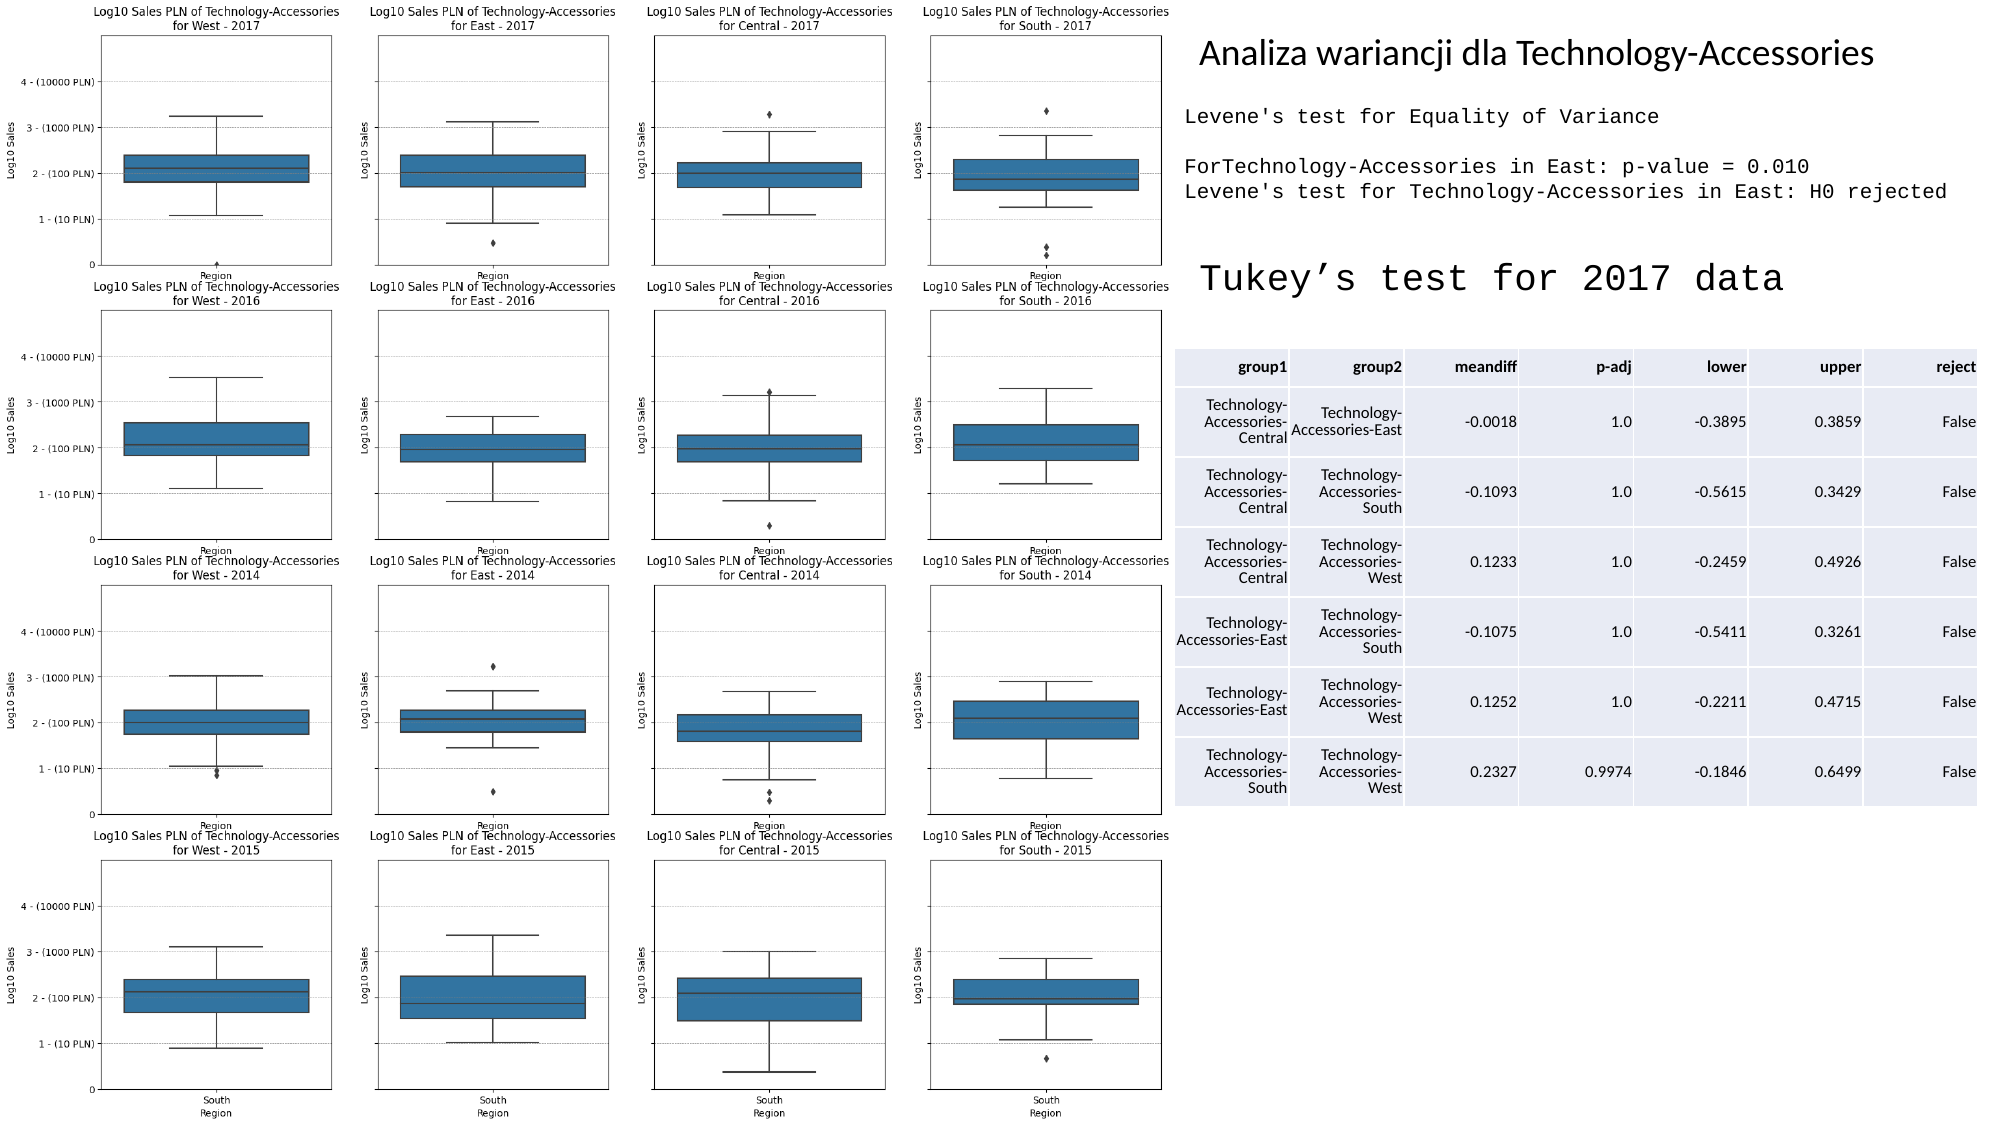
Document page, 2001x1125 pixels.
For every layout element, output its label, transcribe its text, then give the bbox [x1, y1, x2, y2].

table_cell 1.0 [1519, 668, 1633, 736]
table_cell False [1864, 388, 1977, 456]
table_header lower [1634, 349, 1747, 386]
table_cell 0.3261 [1749, 598, 1862, 666]
table_cell 0.3429 [1749, 458, 1862, 526]
table_cell 1.0 [1519, 598, 1633, 666]
table_cell Technology-Accessories-Central [1175, 458, 1288, 526]
table_header reject [1864, 349, 1977, 386]
table_cell -0.2459 [1634, 528, 1747, 596]
table_cell Technology-Accessories-West [1290, 528, 1403, 596]
table_cell Technology-Accessories-East [1290, 388, 1403, 456]
table_cell 1.0 [1519, 458, 1633, 526]
table_header p-adj [1519, 349, 1633, 386]
table_cell False [1864, 738, 1977, 806]
table_header upper [1749, 349, 1862, 386]
text_box Levene's test for Equality of Variance ForTechnology-Accessories in East: p-value = 0.010 Levene's test for Technology-Accessories in East: H0 rejected [1184, 102, 1968, 203]
table_cell Technology-Accessories-South [1175, 738, 1288, 806]
table_cell -0.5615 [1634, 458, 1747, 526]
table_cell -0.1846 [1634, 738, 1747, 806]
table_cell -0.2211 [1634, 668, 1747, 736]
table_cell Technology-Accessories-South [1290, 598, 1403, 666]
table_cell 0.3859 [1749, 388, 1862, 456]
table_cell 1.0 [1519, 388, 1633, 456]
table_cell 0.4926 [1749, 528, 1862, 596]
table_cell 0.9974 [1519, 738, 1633, 806]
table_cell Technology-Accessories-Central [1175, 528, 1288, 596]
table_cell -0.1093 [1405, 458, 1518, 526]
table_cell 0.6499 [1749, 738, 1862, 806]
table_cell Technology-Accessories-East [1175, 598, 1288, 666]
table_cell Technology-Accessories-West [1290, 668, 1403, 736]
table_header group1 [1175, 349, 1288, 386]
table_cell Technology-Accessories-East [1175, 668, 1288, 736]
table_cell False [1864, 668, 1977, 736]
table_cell 0.1252 [1405, 668, 1518, 736]
table_cell False [1864, 598, 1977, 666]
table_cell False [1864, 528, 1977, 596]
table_cell Technology-Accessories-West [1290, 738, 1403, 806]
table_cell 0.4715 [1749, 668, 1862, 736]
picture [0, 0, 1175, 1125]
table_cell Technology-Accessories-Central [1175, 388, 1288, 456]
table_cell -0.1075 [1405, 598, 1518, 666]
table_cell False [1864, 458, 1977, 526]
table_header meandiff [1405, 349, 1518, 386]
table_cell -0.3895 [1634, 388, 1747, 456]
table_cell Technology-Accessories-South [1290, 458, 1403, 526]
table_header group2 [1290, 349, 1403, 386]
table_cell -0.0018 [1405, 388, 1518, 456]
text_box Tukey’s test for 2017 data [1184, 245, 1825, 305]
table_cell -0.5411 [1634, 598, 1747, 666]
table_cell 1.0 [1519, 528, 1633, 596]
table_cell 0.1233 [1405, 528, 1518, 596]
text_box Analiza wariancji dla Technology-Accessories [1184, 20, 2000, 81]
table_cell 0.2327 [1405, 738, 1518, 806]
